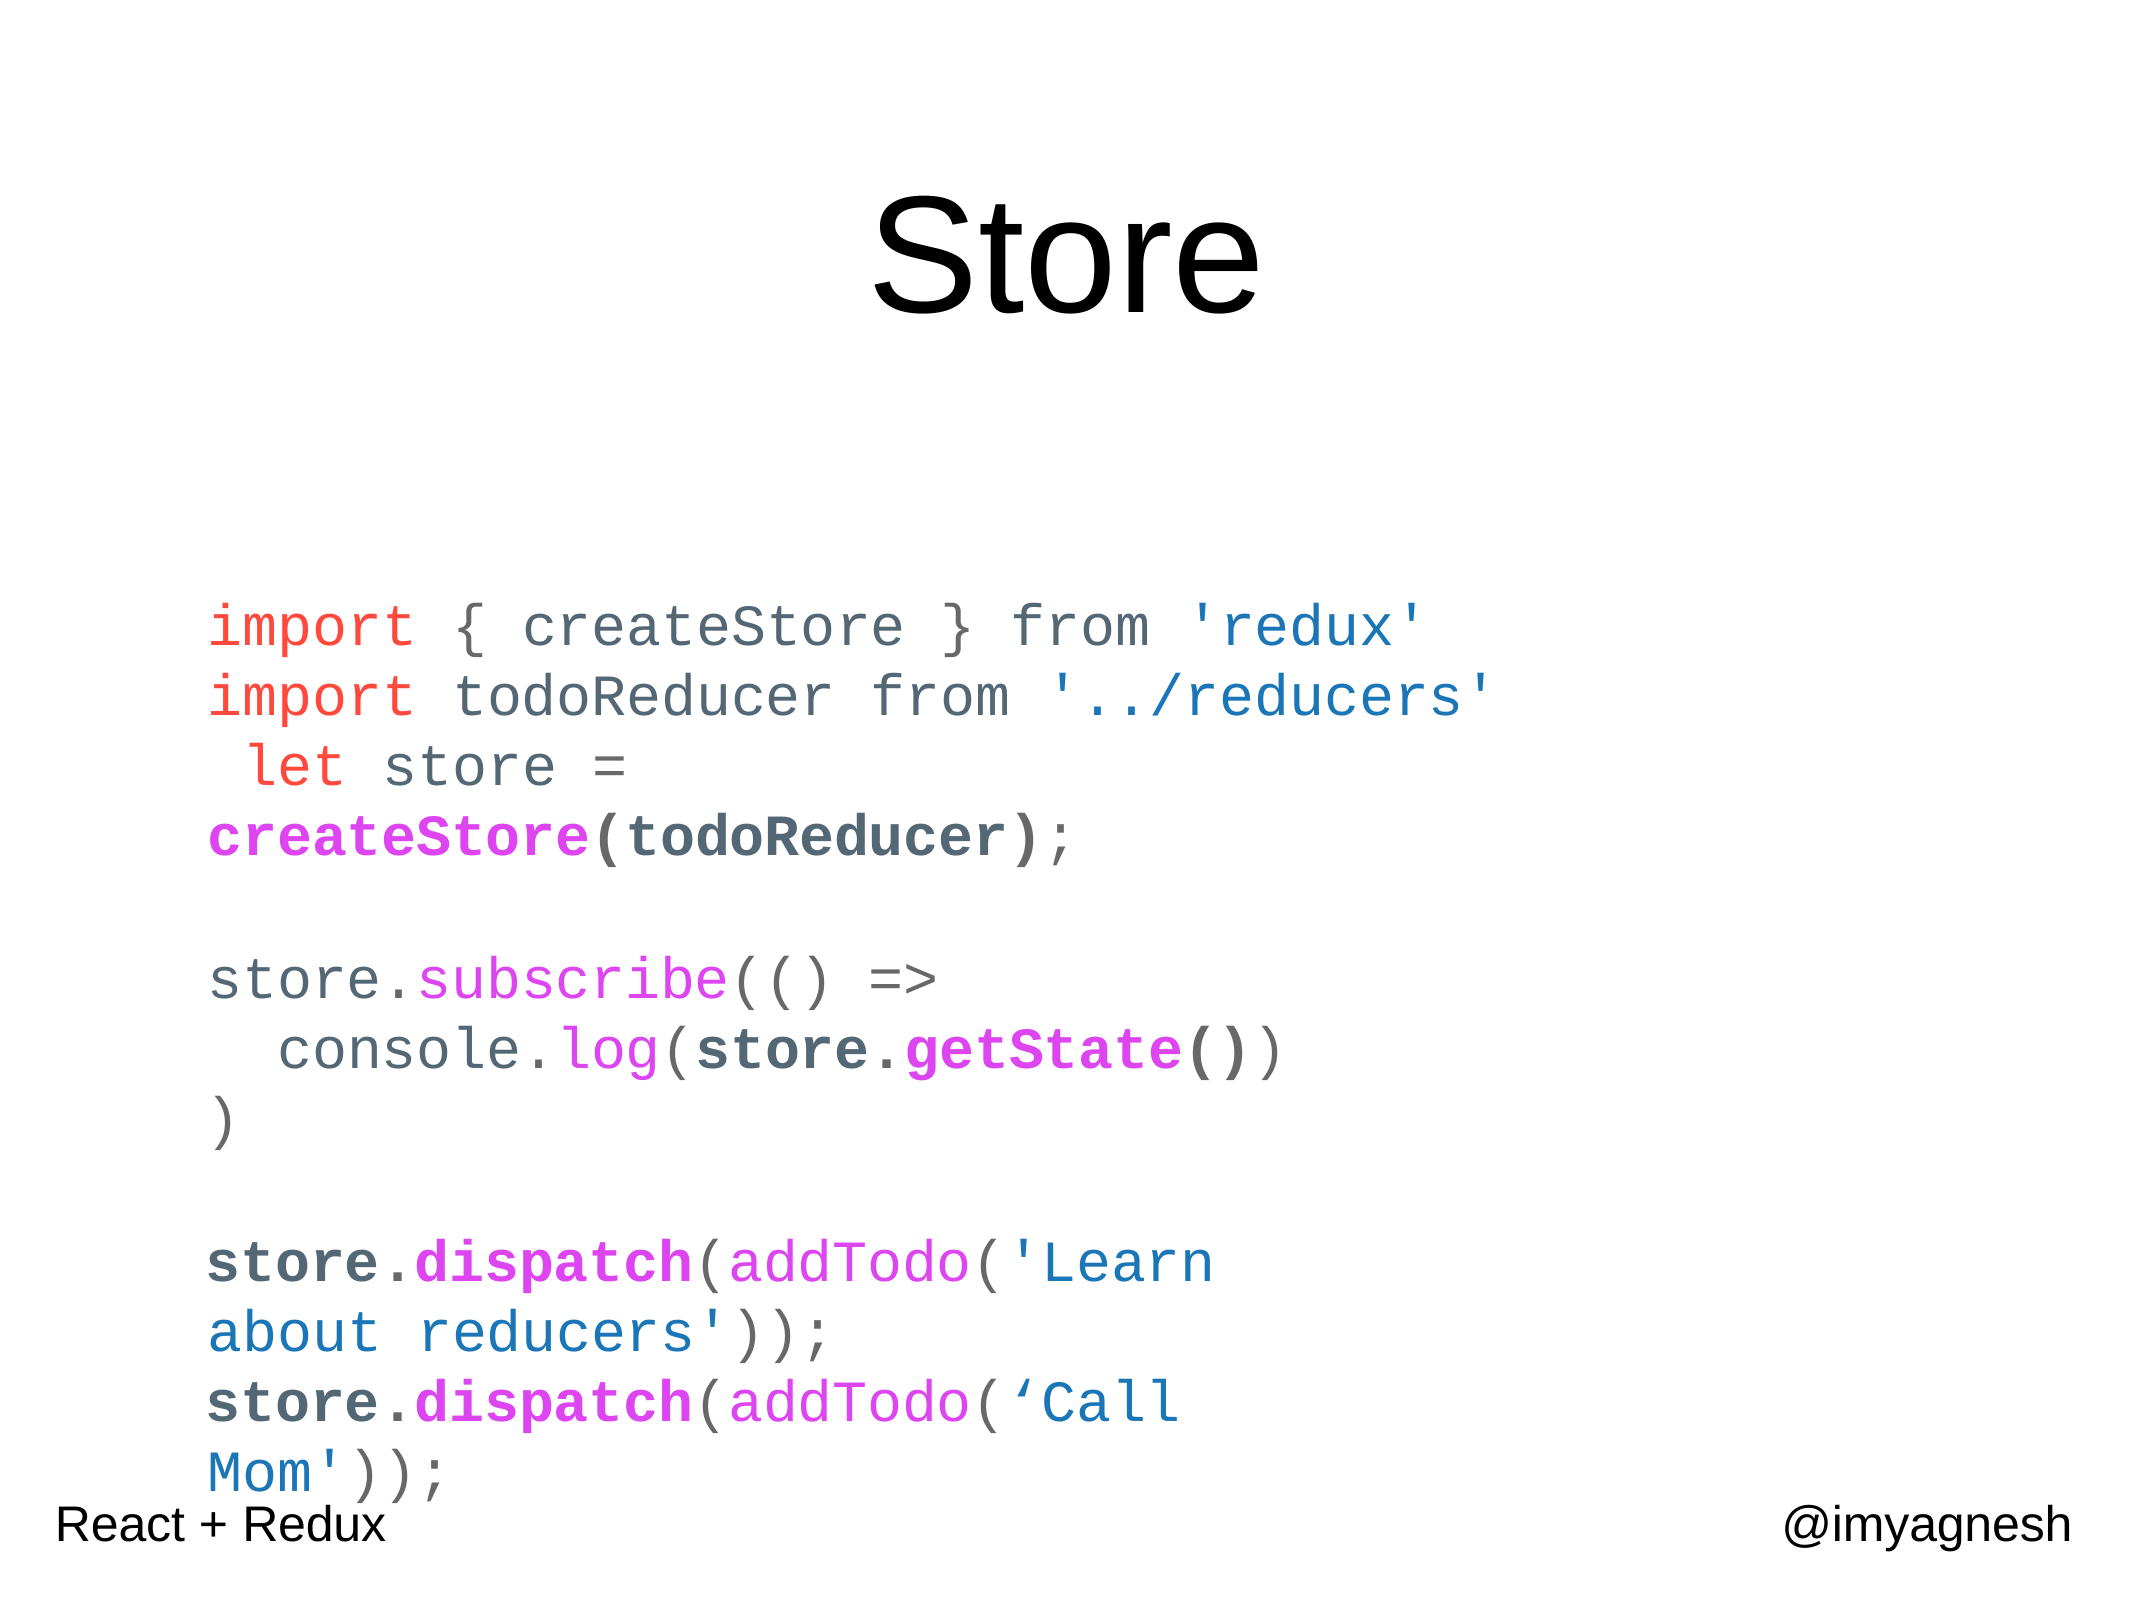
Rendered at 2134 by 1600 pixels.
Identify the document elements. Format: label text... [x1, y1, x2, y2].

footer React + Redux [53, 1493, 389, 1600]
title Store [865, 143, 1269, 413]
slide_number @imyagnesh [1779, 1493, 2078, 1600]
text_box import { createStore } from 'redux' import todoReducer from '../reducers' let store = createStore(todoReducer); store.subscribe(() => console.log(store.getState()) ) store.dispatch(addTodo('Learn about reducers')); store.dispatch(addTodo(‘Call Mom')); [205, 585, 1887, 1503]
